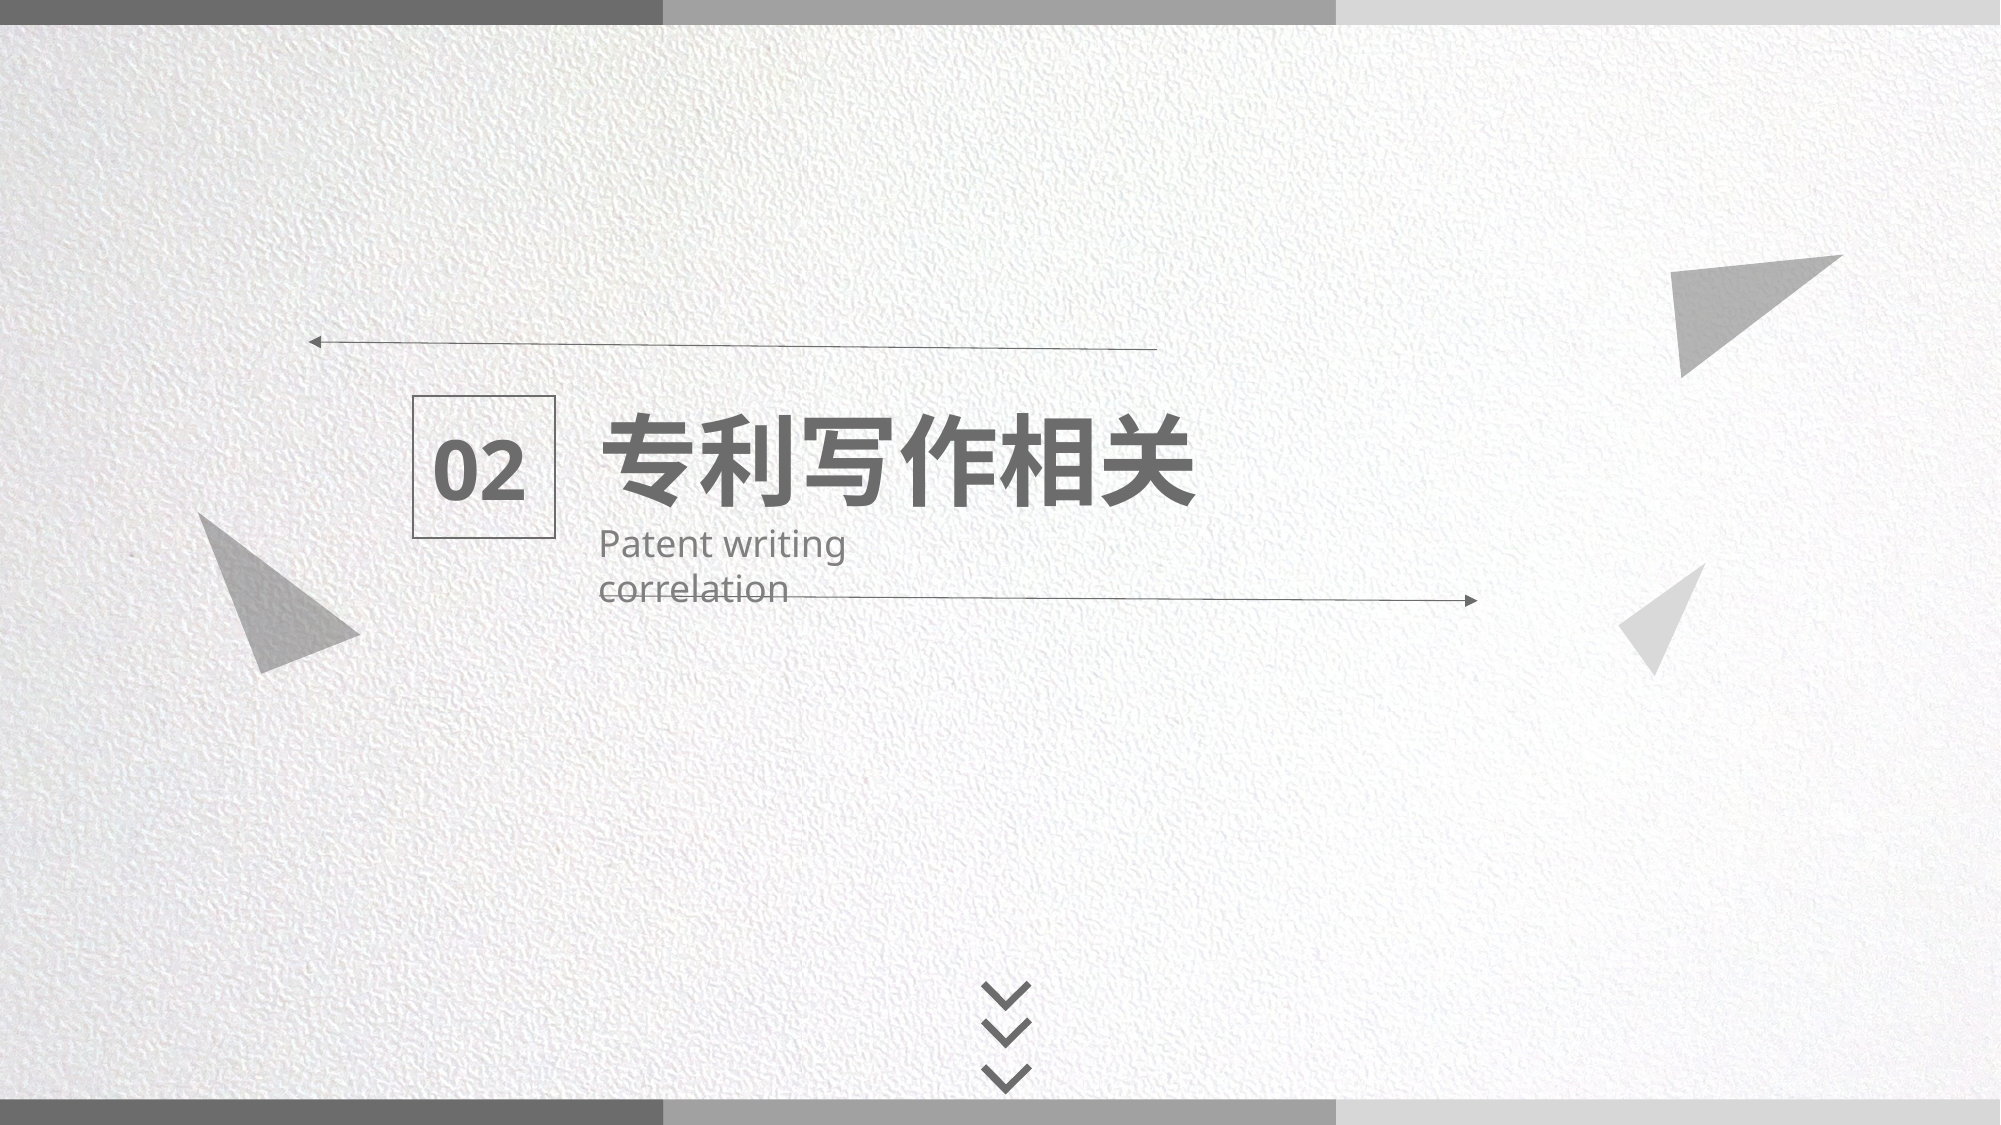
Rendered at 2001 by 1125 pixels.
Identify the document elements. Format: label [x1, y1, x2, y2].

text_box [987, 968, 1025, 1087]
text_box [1335, 1100, 2000, 1125]
text_box [412, 396, 555, 539]
text_box [0, 0, 662, 25]
text_box [662, 1100, 1335, 1125]
text_box [662, 0, 1335, 25]
picture [0, 25, 2001, 1100]
text_box [308, 341, 1158, 350]
text_box [1335, 0, 2000, 25]
text_box [599, 595, 1478, 601]
text_box [0, 1100, 662, 1125]
